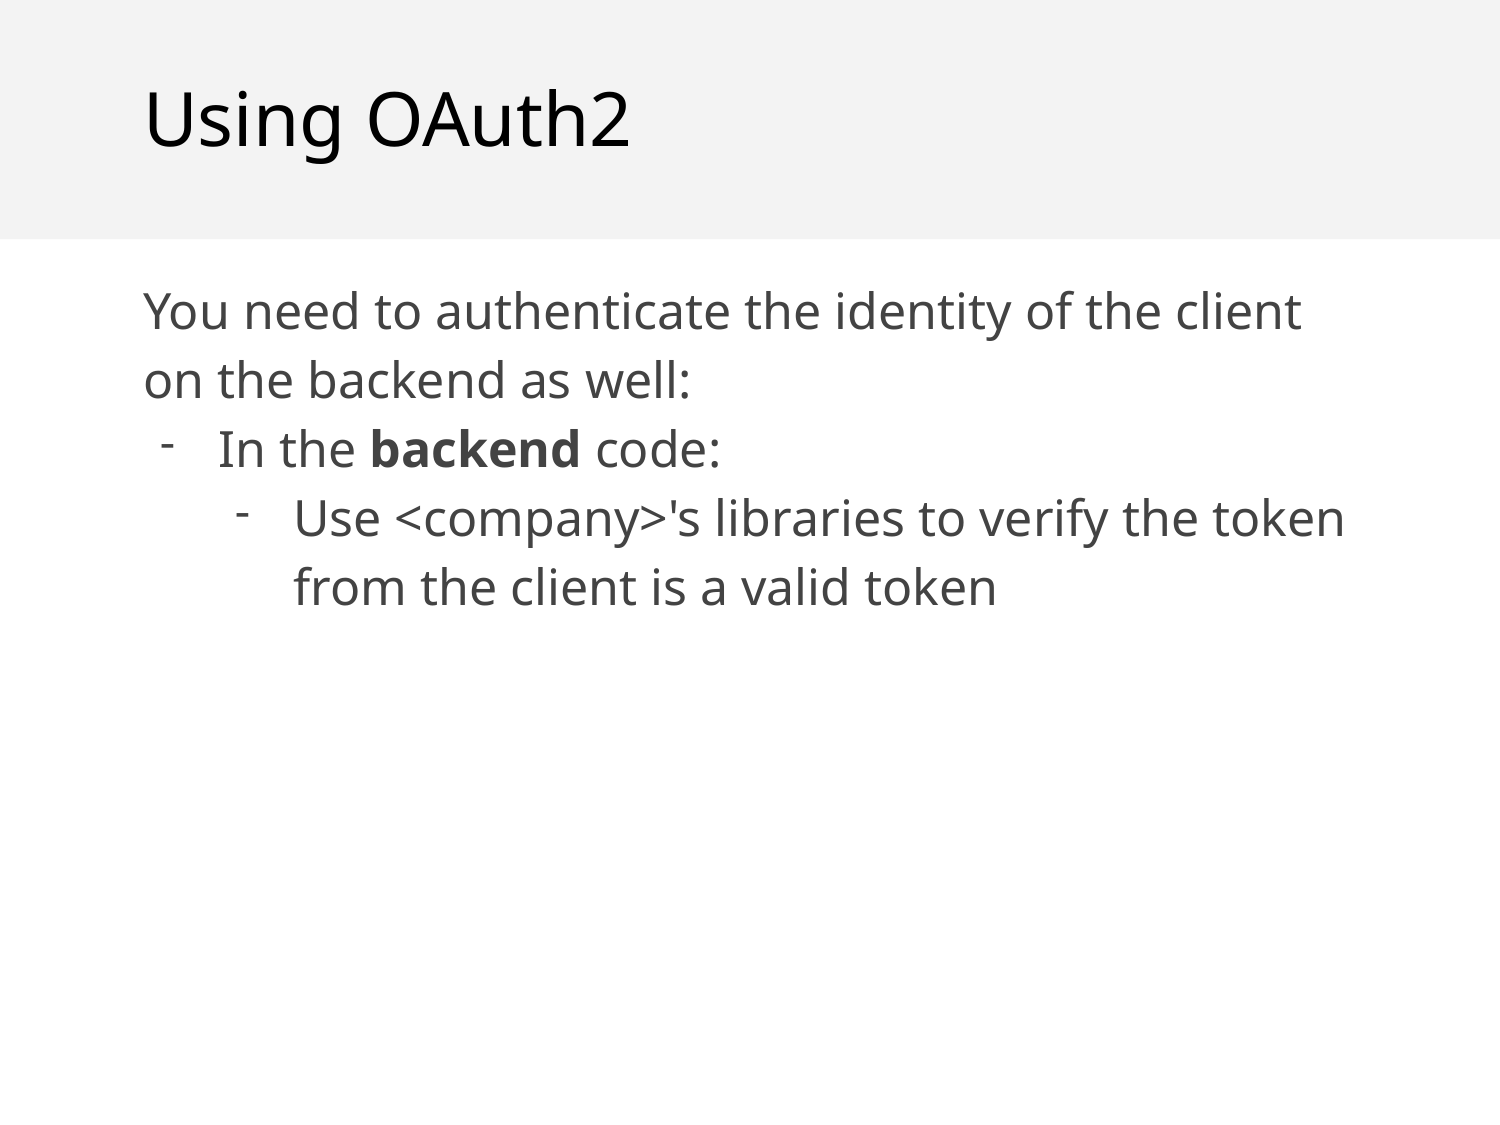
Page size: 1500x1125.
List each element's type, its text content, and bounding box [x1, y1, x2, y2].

text_box You need to authenticate the identity of the client on the backend as well: In the backend code: Use <company>'s libraries to verify the token from the client is a valid token [128, 255, 1372, 1003]
text_box Using OAuth2 [128, 56, 1372, 183]
